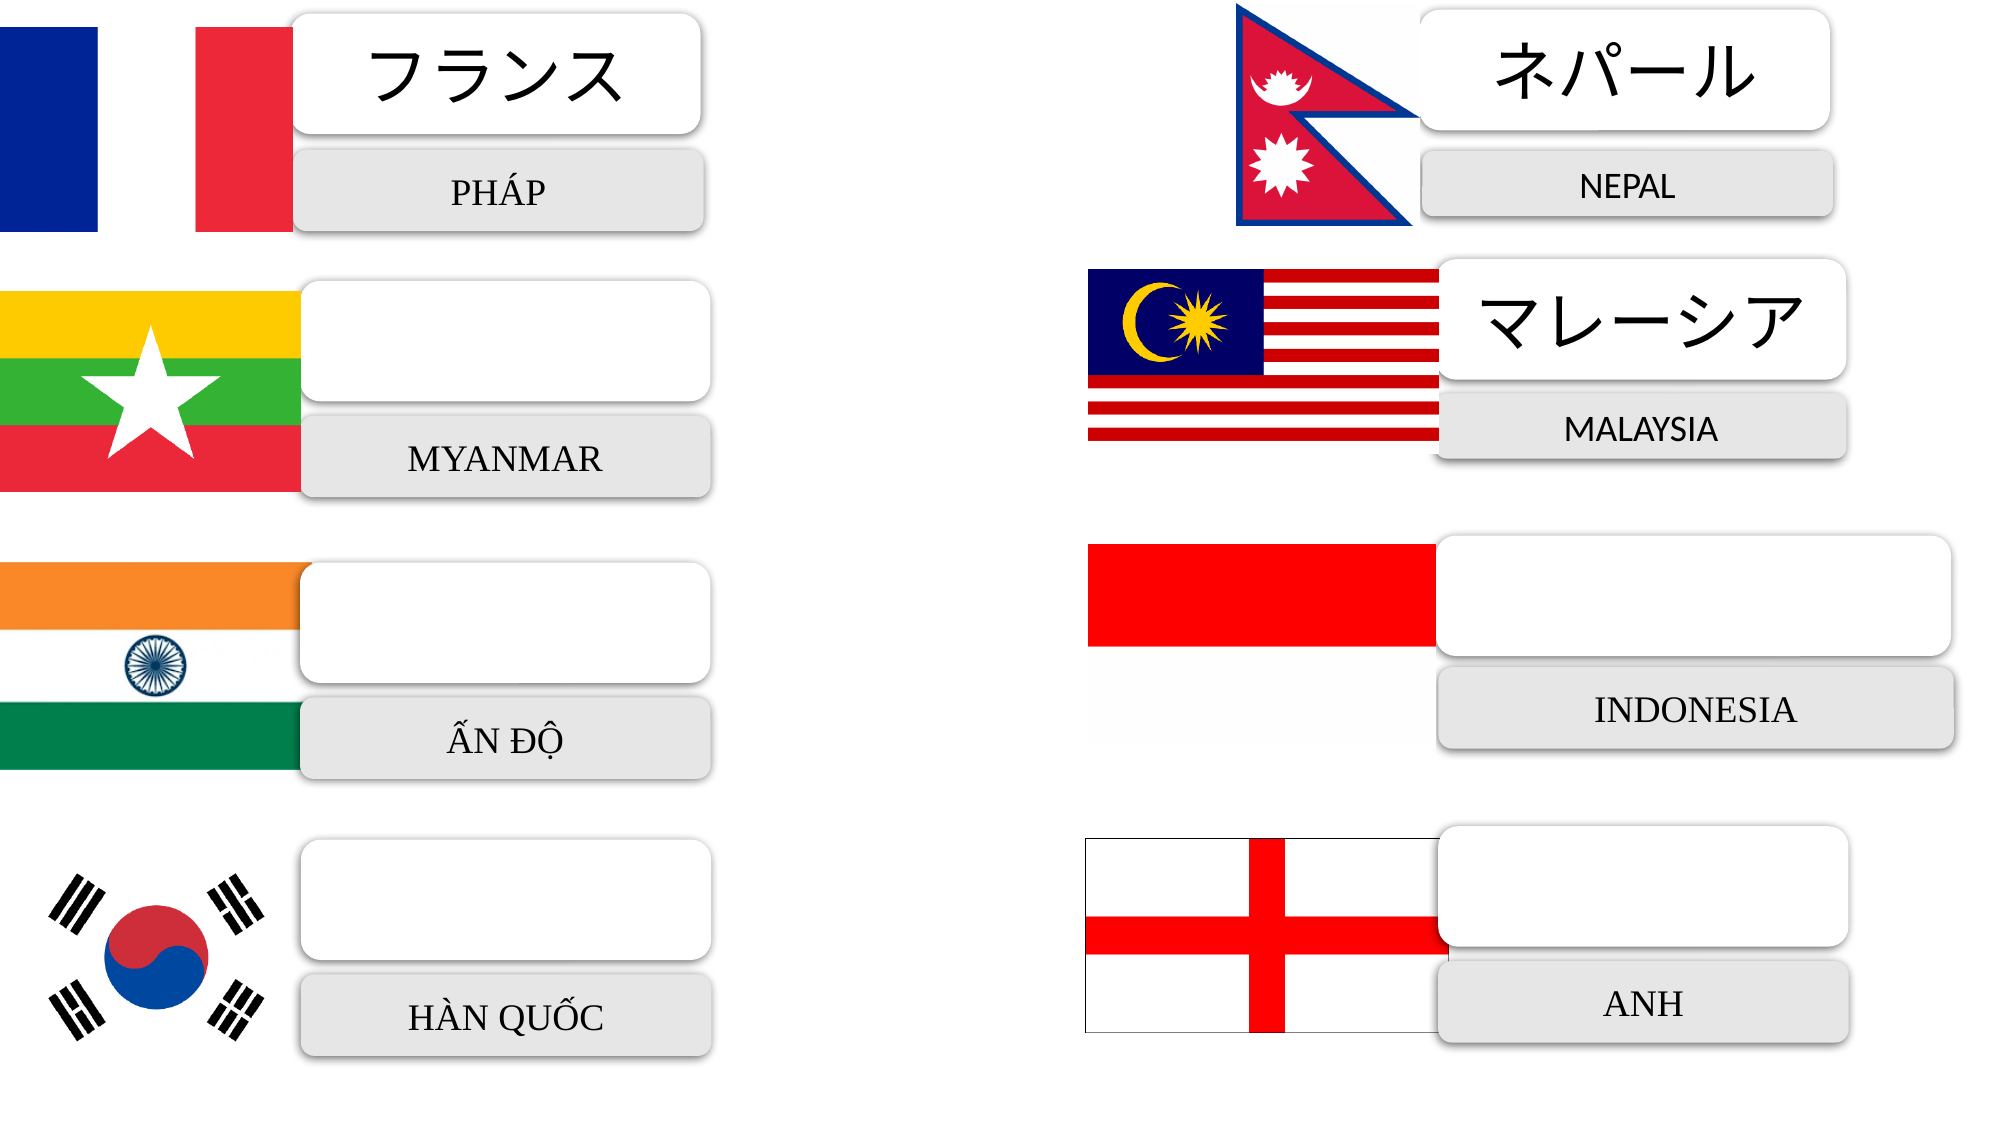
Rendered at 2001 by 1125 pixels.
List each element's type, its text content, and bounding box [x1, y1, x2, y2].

text_box インドネシア [1436, 535, 1952, 657]
text_box PHÁP [293, 149, 704, 232]
text_box マレーシア [1438, 259, 1847, 380]
picture [0, 562, 312, 770]
picture [1236, 3, 1420, 226]
text_box かんこく [302, 839, 712, 961]
text_box NEPAL [1422, 150, 1833, 217]
text_box ミャンマー [301, 280, 711, 402]
text_box イギリス [1440, 826, 1849, 947]
picture [1088, 269, 1439, 454]
text_box ẤN ĐỘ [300, 697, 711, 779]
text_box ネパール [1420, 9, 1830, 131]
picture [1085, 838, 1449, 1034]
picture [1088, 544, 1436, 749]
text_box MYANMAR [301, 415, 711, 498]
text_box MALAYSIA [1437, 393, 1847, 459]
text_box インド [312, 562, 711, 684]
picture [0, 27, 293, 232]
picture [0, 291, 301, 492]
text_box フランス [291, 13, 701, 135]
text_box ANH [1439, 961, 1849, 1043]
text_box HÀN QUỐC [312, 974, 712, 1056]
text_box INDONESIA [1438, 667, 1954, 749]
picture [0, 853, 312, 1061]
